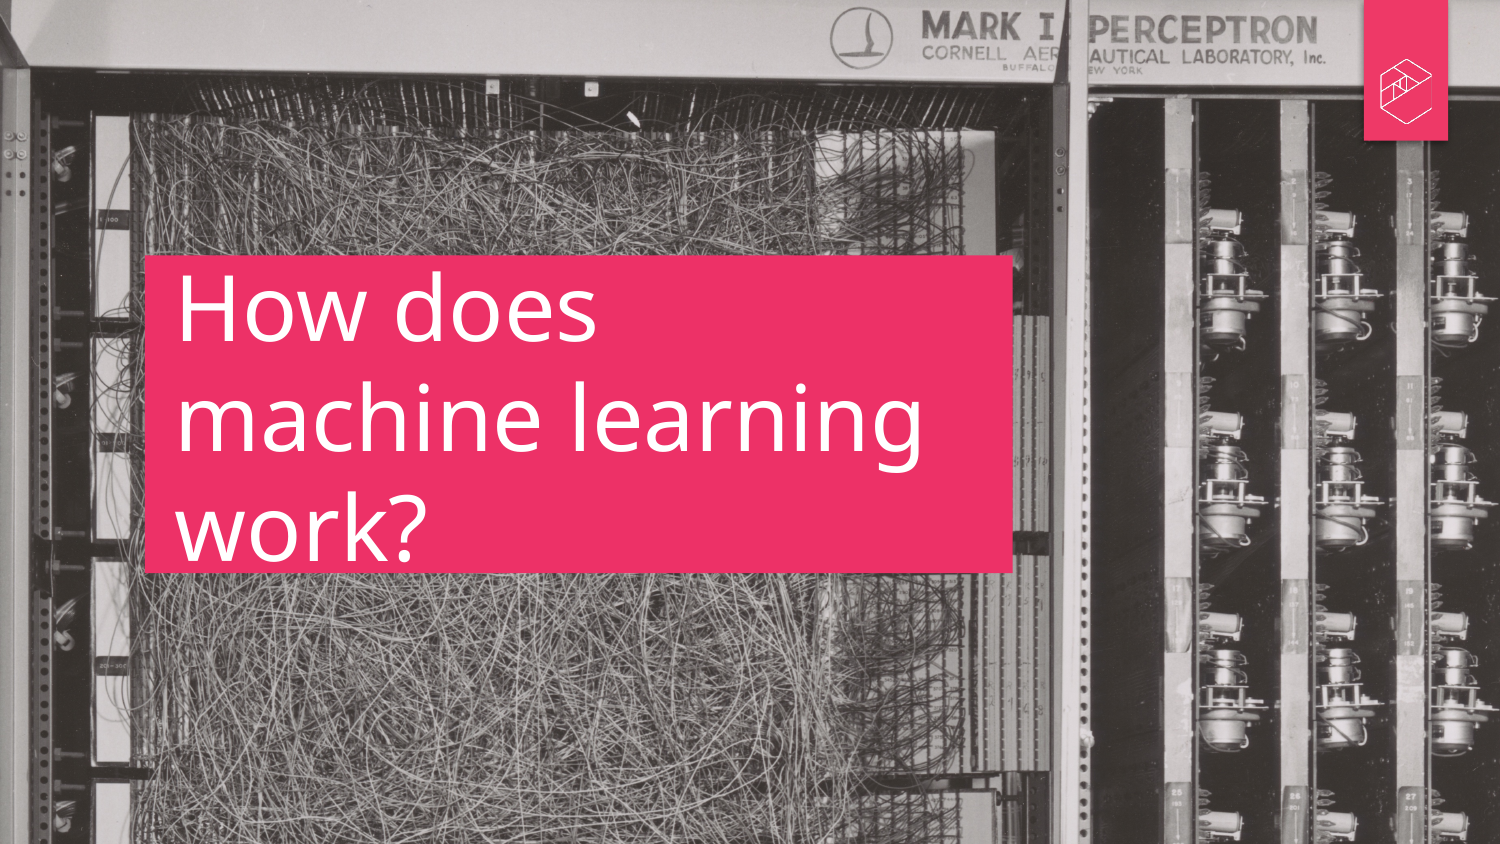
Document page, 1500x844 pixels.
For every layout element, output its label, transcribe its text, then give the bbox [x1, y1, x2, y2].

title How does machine learning work? [144, 255, 1013, 574]
picture [0, 0, 1500, 844]
